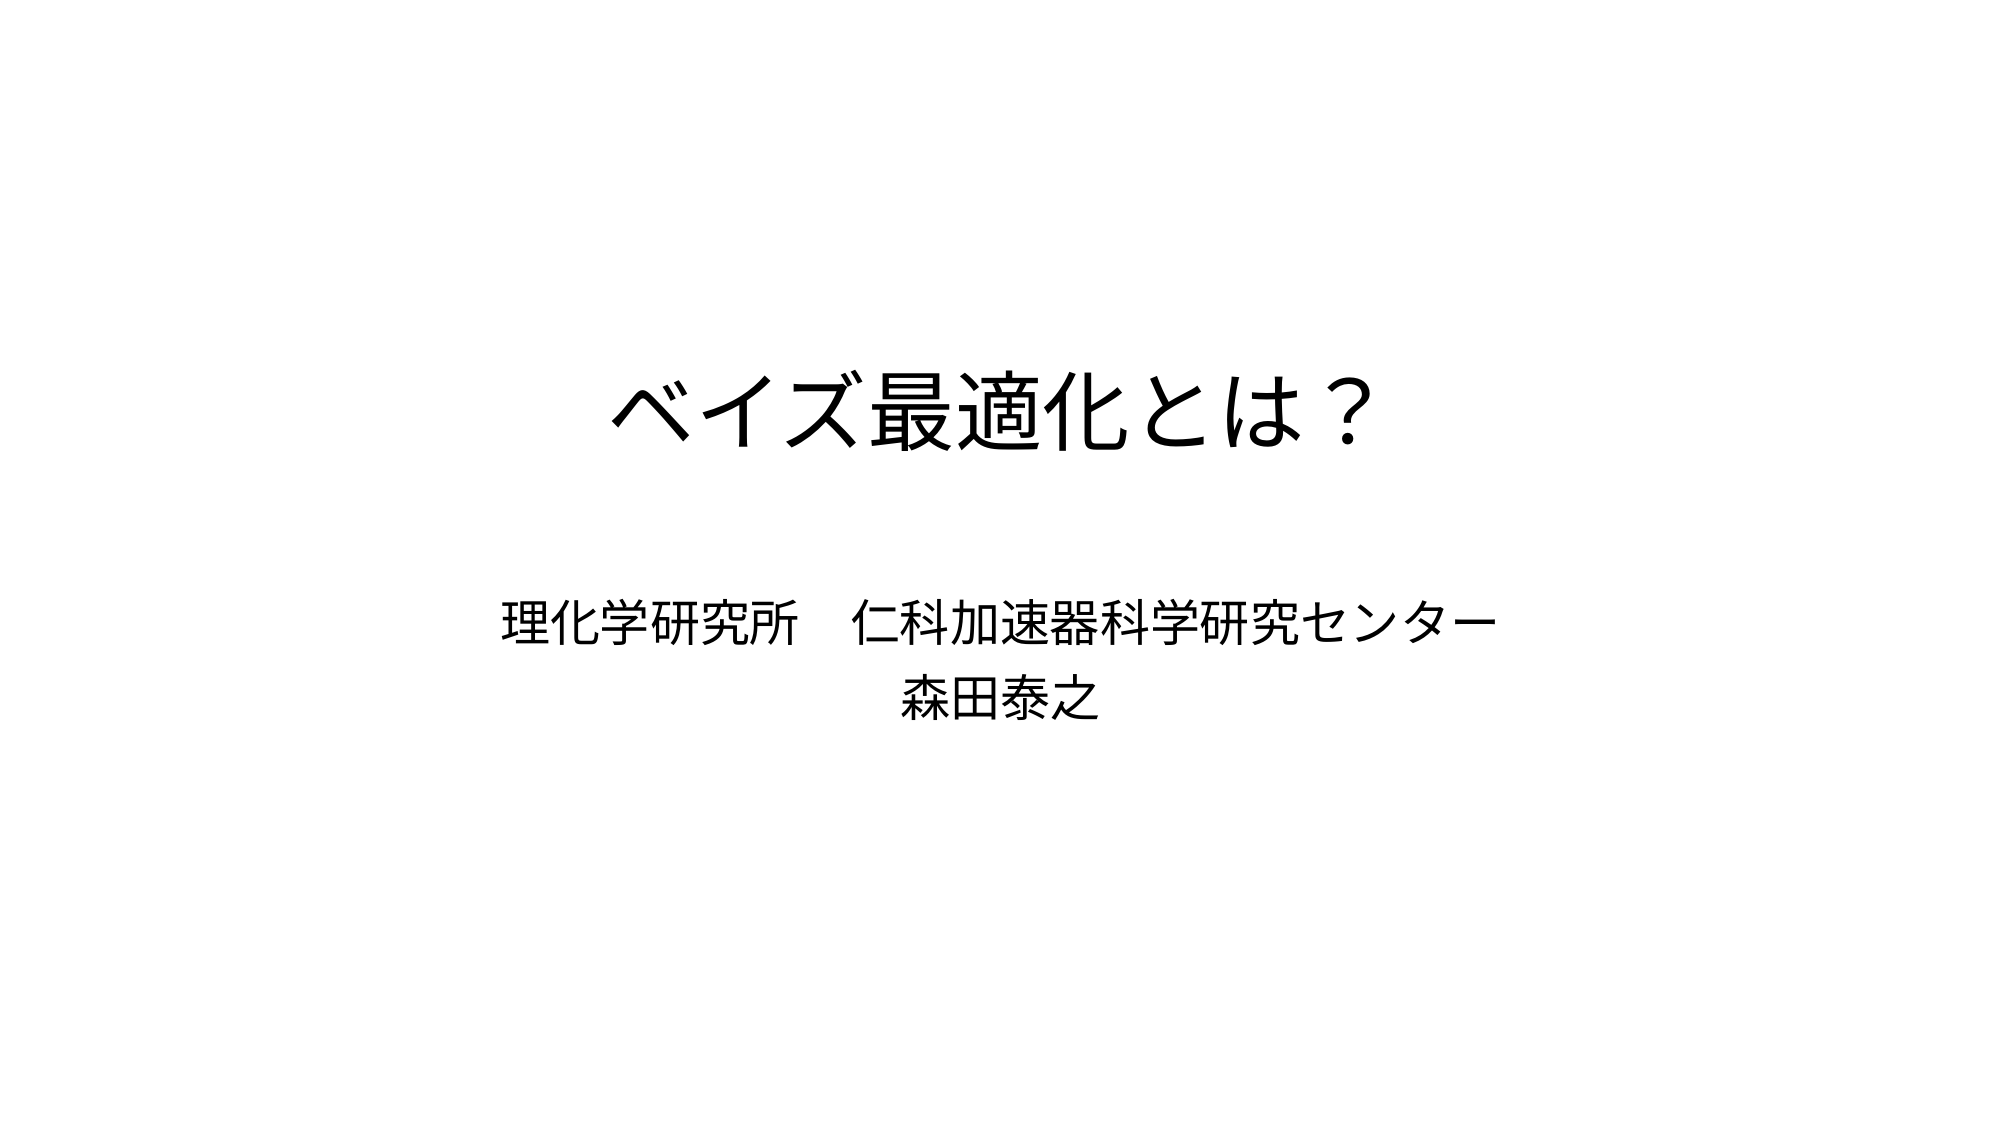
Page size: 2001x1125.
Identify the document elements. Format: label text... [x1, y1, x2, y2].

title ベイズ最適化とは？ [249, 184, 1750, 576]
subtitle 理化学研究所 仁科加速器科学研究センター 森田泰之 [249, 590, 1750, 863]
